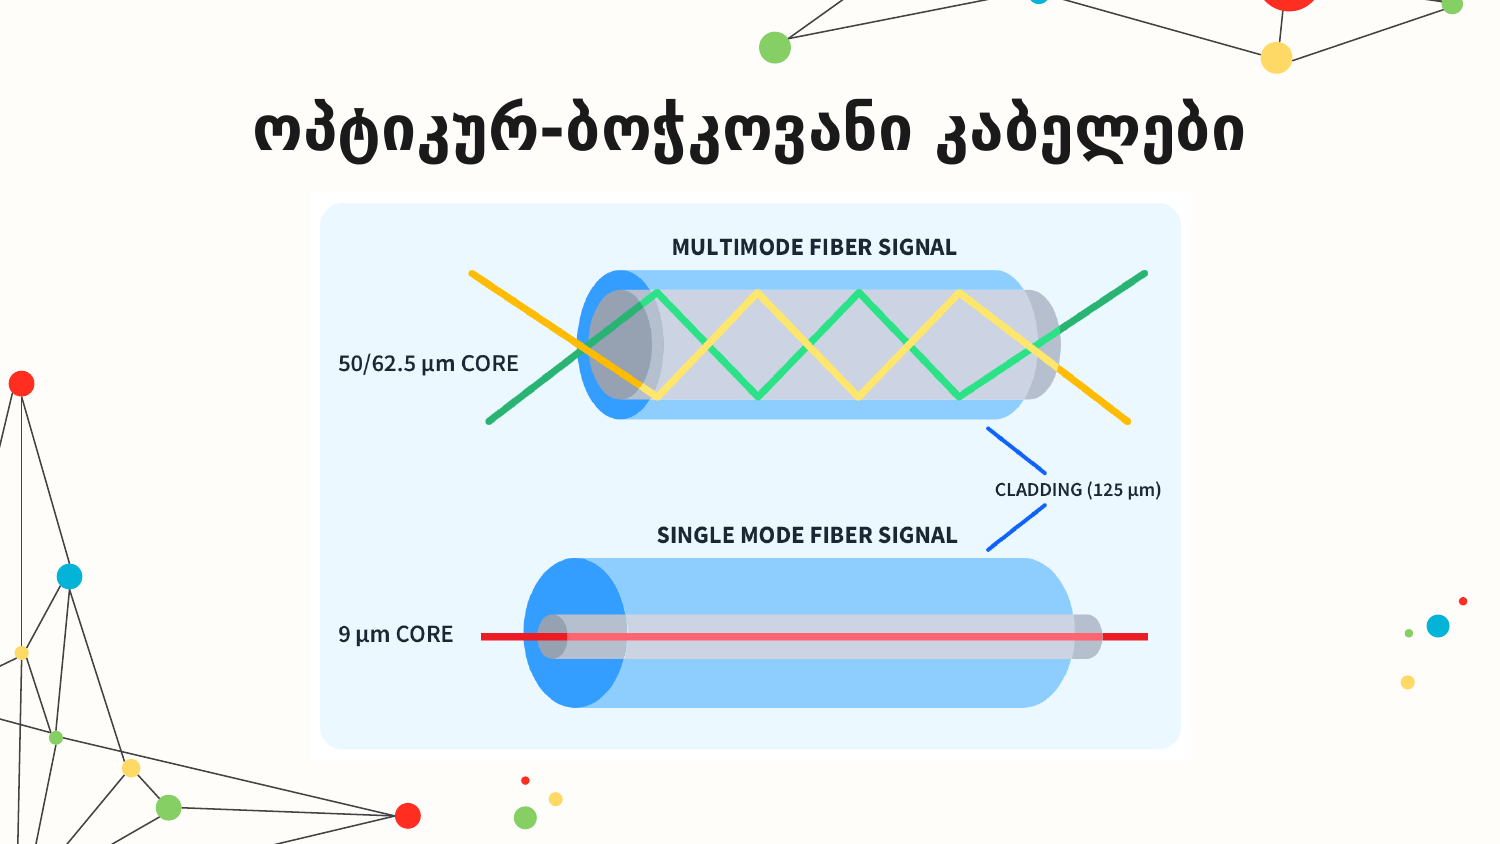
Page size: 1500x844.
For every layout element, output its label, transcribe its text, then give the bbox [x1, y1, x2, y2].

title ოპტიკურ-ბოჭკოვანი კაბელები [118, 72, 1382, 167]
picture [310, 190, 1190, 760]
